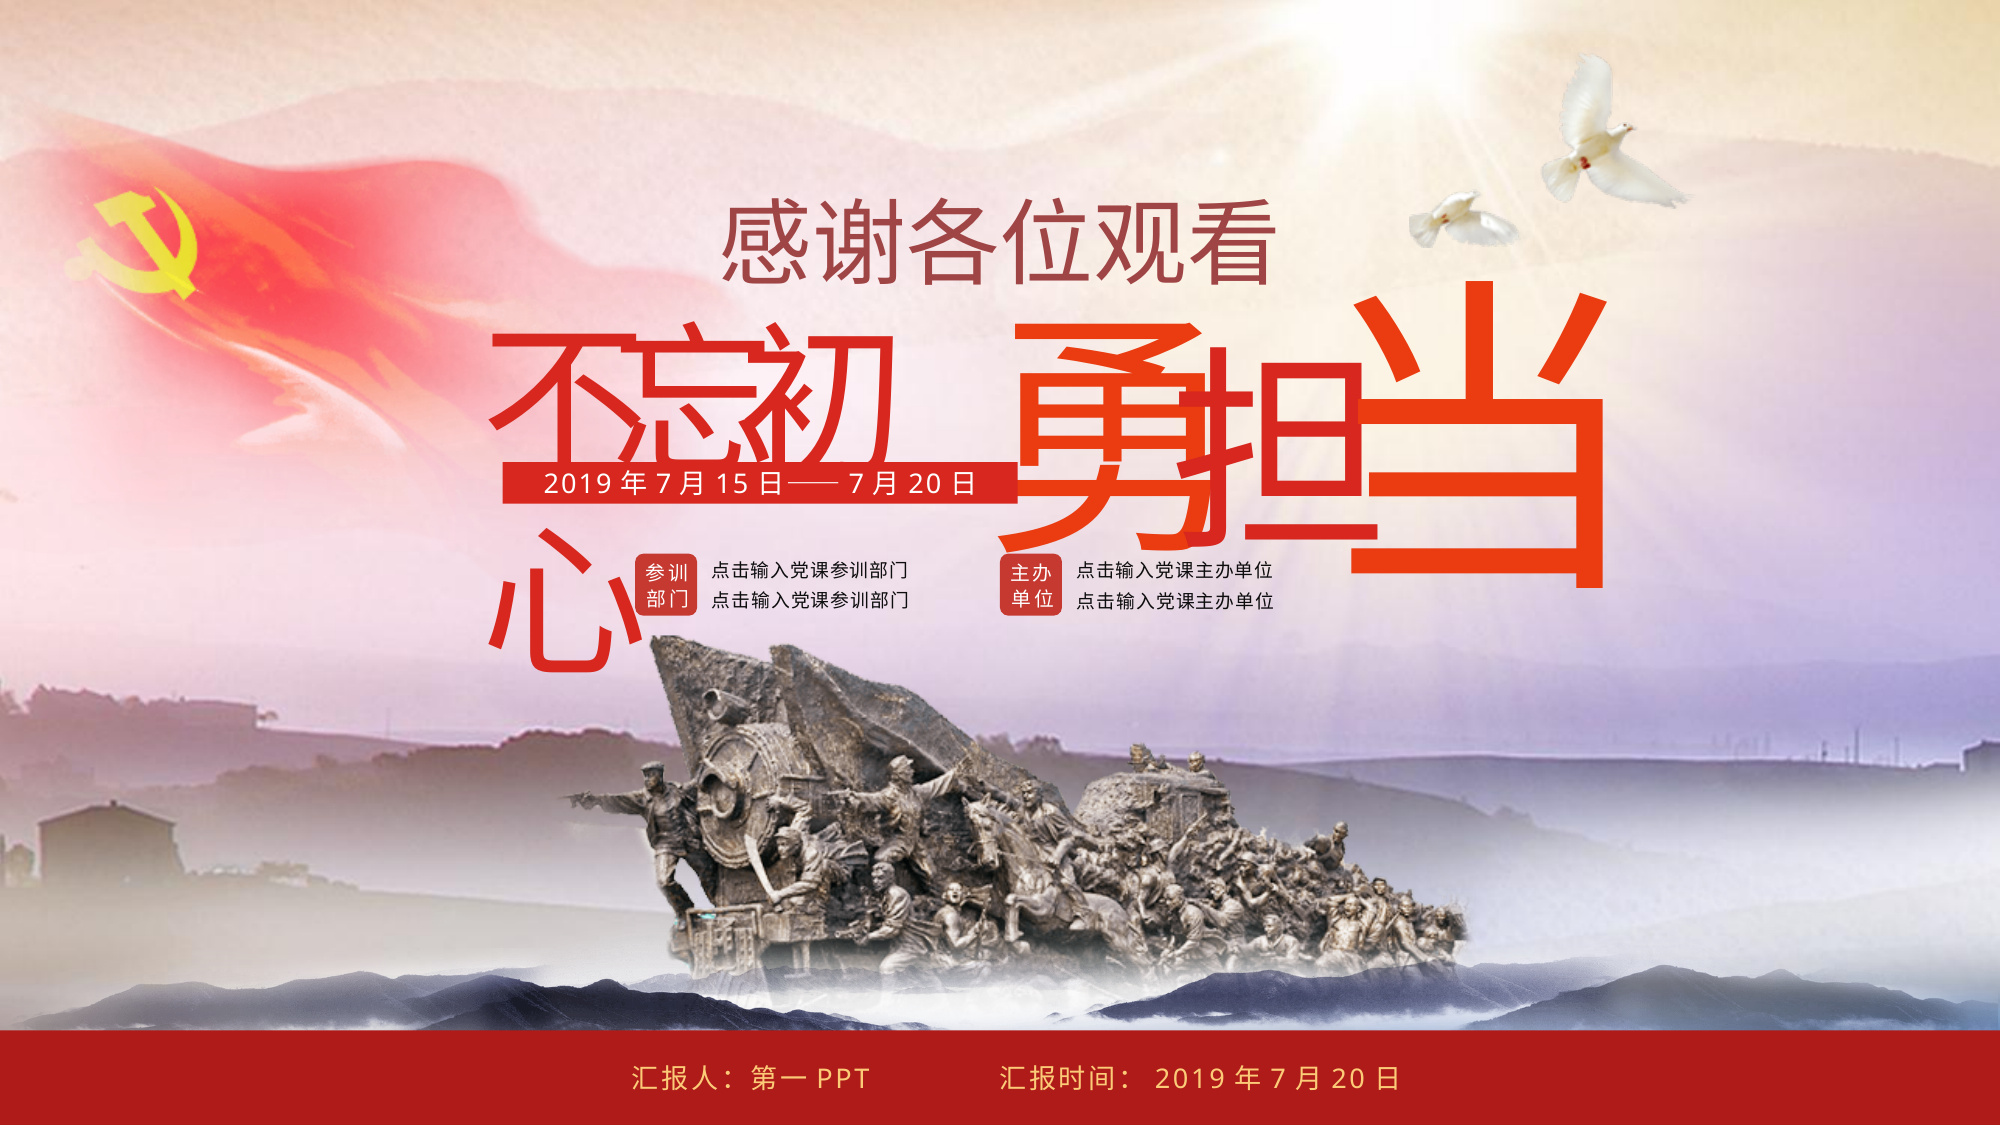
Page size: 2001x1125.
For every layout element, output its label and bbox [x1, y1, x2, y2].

text_box [988, 551, 1329, 621]
text_box [623, 551, 964, 620]
picture [0, 0, 2000, 1125]
